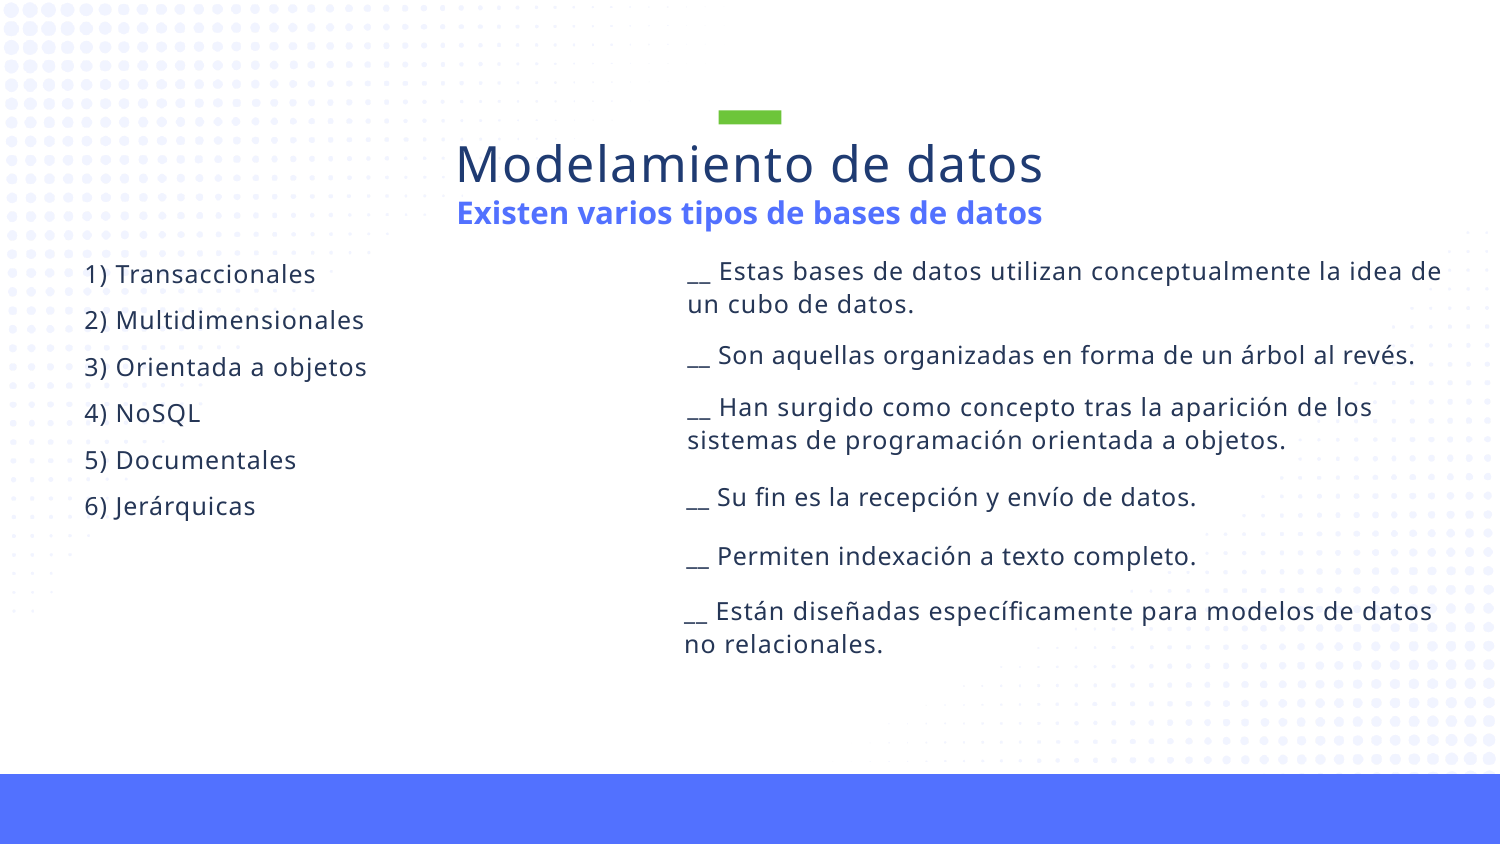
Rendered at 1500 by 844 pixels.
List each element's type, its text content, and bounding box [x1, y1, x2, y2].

picture [0, 0, 1500, 773]
text_box __ Estas bases de datos utilizan conceptualmente la idea de un cubo de datos. [687, 252, 1465, 319]
text_box __ Permiten indexación a texto completo. [686, 537, 1436, 571]
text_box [0, 773, 1500, 844]
text_box __ Su fin es la recepción y envío de datos. [686, 478, 1418, 512]
text_box Existen varios tipos de bases de datos [230, 193, 1270, 263]
text_box [718, 110, 782, 125]
text_box 1) Transaccionales 2) Multidimensionales 3) Orientada a objetos 4) NoSQL 5) Documentales 6) Jerárquicas [84, 241, 636, 660]
text_box Modelamiento de datos [177, 143, 1323, 193]
text_box __ Han surgido como concepto tras la aparición de los sistemas de programación orientada a objetos. [687, 388, 1459, 455]
text_box __ Son aquellas organizadas en forma de un árbol al revés. [687, 336, 1465, 370]
text_box __ Están diseñadas específicamente para modelos de datos no relacionales. [684, 592, 1458, 659]
